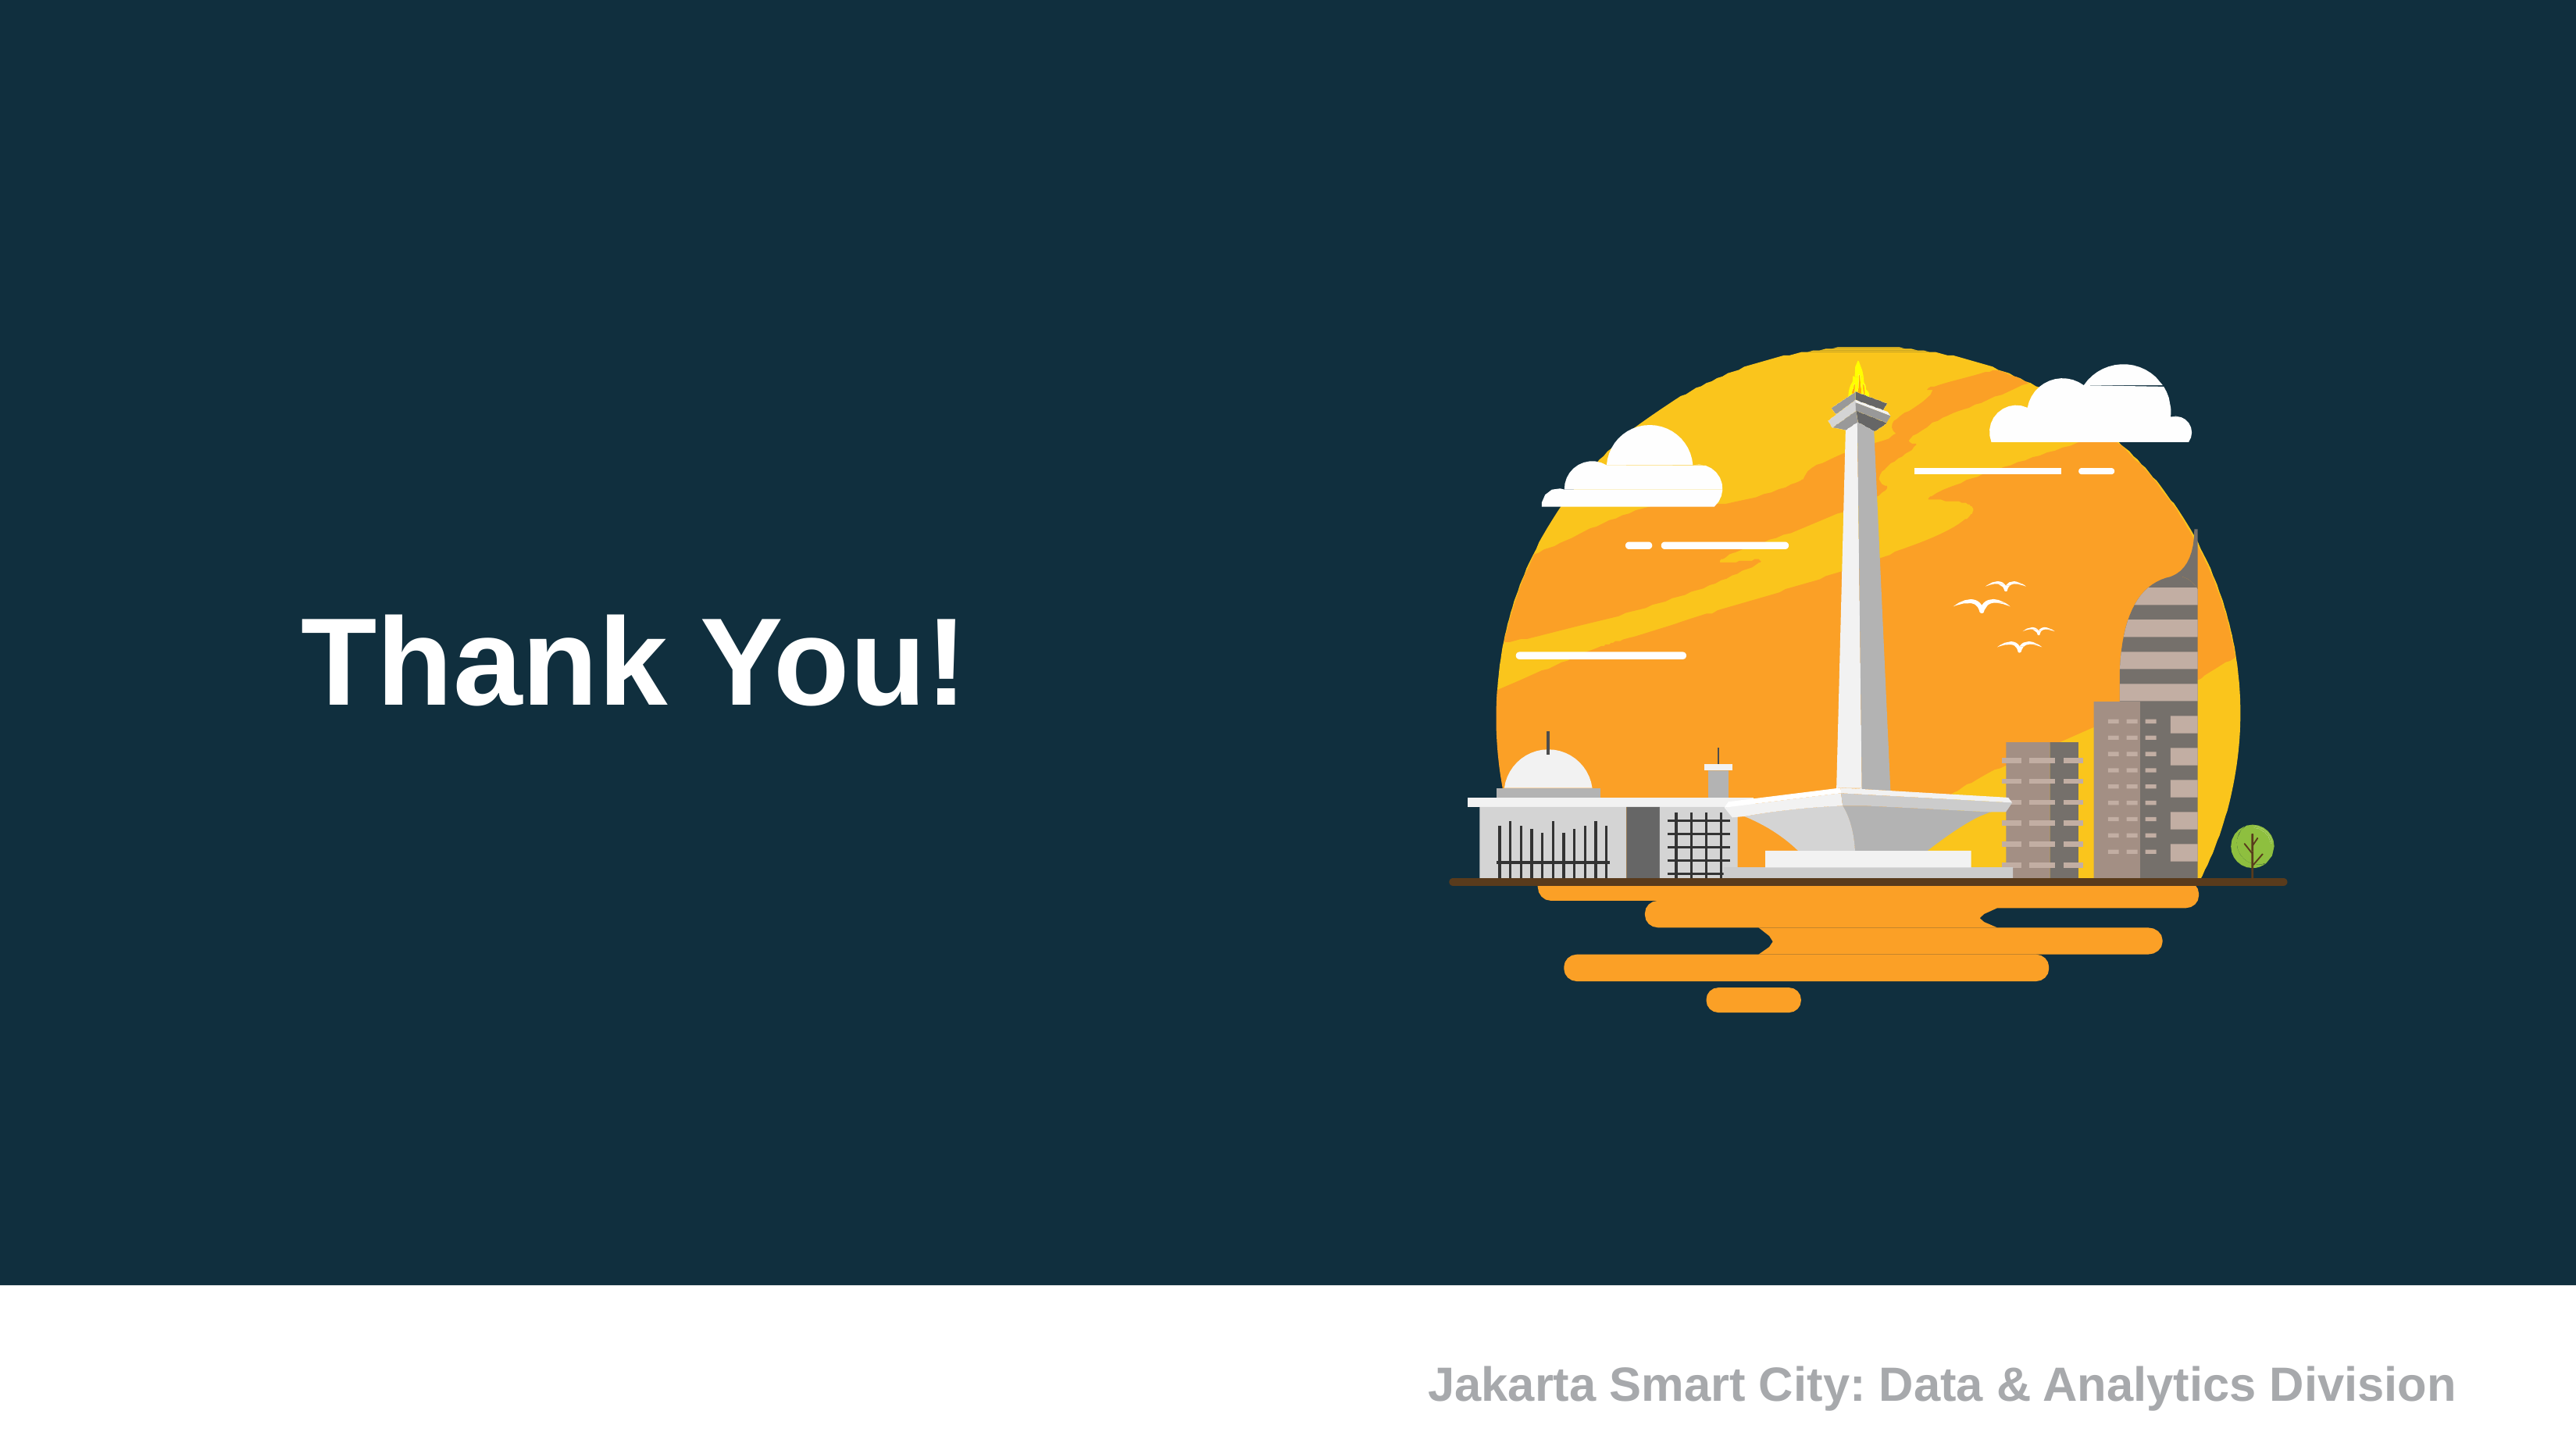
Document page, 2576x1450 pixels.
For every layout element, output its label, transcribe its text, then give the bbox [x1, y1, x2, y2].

text_box [2107, 816, 2119, 822]
text_box [2128, 605, 2198, 620]
text_box [2093, 702, 2140, 878]
text_box [1724, 794, 1843, 818]
text_box [2119, 670, 2198, 684]
text_box [1831, 391, 1887, 414]
text_box [2123, 620, 2198, 638]
text_box [1723, 867, 2014, 878]
text_box [1496, 571, 1842, 802]
text_box [1449, 878, 2288, 886]
text_box [2145, 833, 2157, 838]
text_box [2170, 780, 2198, 798]
text_box [2243, 834, 2264, 878]
text_box [1515, 652, 1686, 659]
text_box [2198, 541, 2241, 878]
text_box [1844, 806, 1990, 851]
text_box [2126, 849, 2138, 854]
text_box [1985, 581, 2026, 592]
text_box [2145, 849, 2157, 854]
text_box [1597, 448, 1611, 464]
text_box [2171, 734, 2198, 748]
text_box [2107, 800, 2119, 805]
text_box [1857, 431, 1891, 791]
text_box [2145, 735, 2157, 740]
text_box [2231, 826, 2251, 868]
text_box [1989, 364, 2192, 442]
text_box [2022, 627, 2055, 636]
text_box [1738, 817, 1796, 867]
text_box [1953, 598, 2010, 613]
text_box [2107, 719, 2119, 724]
text_box [2107, 849, 2119, 854]
footer Jakarta Smart City: Data & Analytics Division [1426, 1348, 2576, 1450]
text_box [2198, 546, 2235, 680]
text_box [1828, 399, 1887, 431]
text_box [2119, 652, 2198, 670]
text_box [1626, 806, 1659, 878]
text_box [2254, 837, 2275, 865]
text_box [2171, 529, 2198, 588]
text_box [1930, 812, 2006, 867]
text_box Thank You! [299, 578, 1208, 732]
text_box [1504, 452, 1845, 642]
text_box [2126, 752, 2138, 756]
text_box [1878, 381, 2077, 558]
text_box [2171, 798, 2198, 812]
text_box [1852, 374, 1865, 391]
text_box [2121, 638, 2198, 652]
text_box [2145, 768, 2157, 773]
text_box [2134, 588, 2198, 605]
text_box [2171, 830, 2198, 844]
text_box [1706, 988, 1801, 1013]
text_box [1635, 347, 2000, 503]
text_box [1864, 414, 1891, 423]
text_box [1848, 383, 1852, 391]
text_box [2148, 577, 2196, 588]
text_box [1479, 806, 1626, 878]
text_box [2170, 844, 2198, 862]
text_box [2126, 735, 2138, 740]
text_box [2253, 826, 2272, 844]
text_box [1504, 749, 1593, 788]
text_box [2140, 702, 2171, 878]
text_box [1953, 766, 2006, 797]
text_box [1541, 425, 1723, 507]
text_box [1765, 850, 1971, 868]
text_box [2126, 800, 2138, 805]
text_box [2006, 742, 2050, 878]
text_box [1841, 794, 2012, 812]
text_box [2145, 784, 2157, 789]
text_box [2126, 833, 2138, 838]
text_box [2062, 728, 2093, 878]
text_box [2078, 468, 2115, 475]
text_box [1745, 806, 1856, 851]
text_box [1505, 802, 1727, 806]
text_box [2145, 800, 2157, 805]
text_box [2145, 752, 2157, 756]
text_box [2107, 833, 2119, 838]
text_box [1625, 541, 1653, 549]
text_box [2170, 812, 2198, 830]
text_box [2050, 742, 2078, 878]
text_box [2126, 784, 2138, 789]
text_box [2236, 824, 2260, 863]
text_box [2126, 719, 2138, 724]
text_box [2171, 862, 2198, 878]
text_box [2170, 748, 2198, 766]
text_box [1661, 541, 1789, 549]
text_box [2171, 702, 2198, 716]
text_box [2145, 816, 2157, 822]
text_box [1840, 788, 2013, 803]
text_box [1659, 806, 1738, 878]
text_box [1854, 360, 1864, 374]
text_box [2126, 768, 2138, 773]
text_box [1724, 788, 1840, 808]
text_box [1996, 641, 2043, 653]
text_box [1525, 507, 1645, 573]
text_box [2170, 716, 2198, 734]
text_box [2107, 735, 2119, 740]
text_box [1875, 370, 2029, 496]
text_box [0, 0, 2576, 1286]
text_box [1537, 886, 2200, 982]
text_box [2119, 684, 2198, 702]
text_box [1497, 512, 1843, 689]
text_box [2171, 766, 2198, 780]
text_box [1880, 442, 2193, 794]
text_box [2254, 864, 2265, 868]
text_box [1708, 770, 1729, 798]
text_box [2145, 719, 2157, 724]
text_box [2107, 752, 2119, 756]
text_box [2126, 816, 2138, 822]
text_box [1836, 431, 1861, 788]
text_box [2107, 784, 2119, 789]
text_box [2107, 768, 2119, 773]
